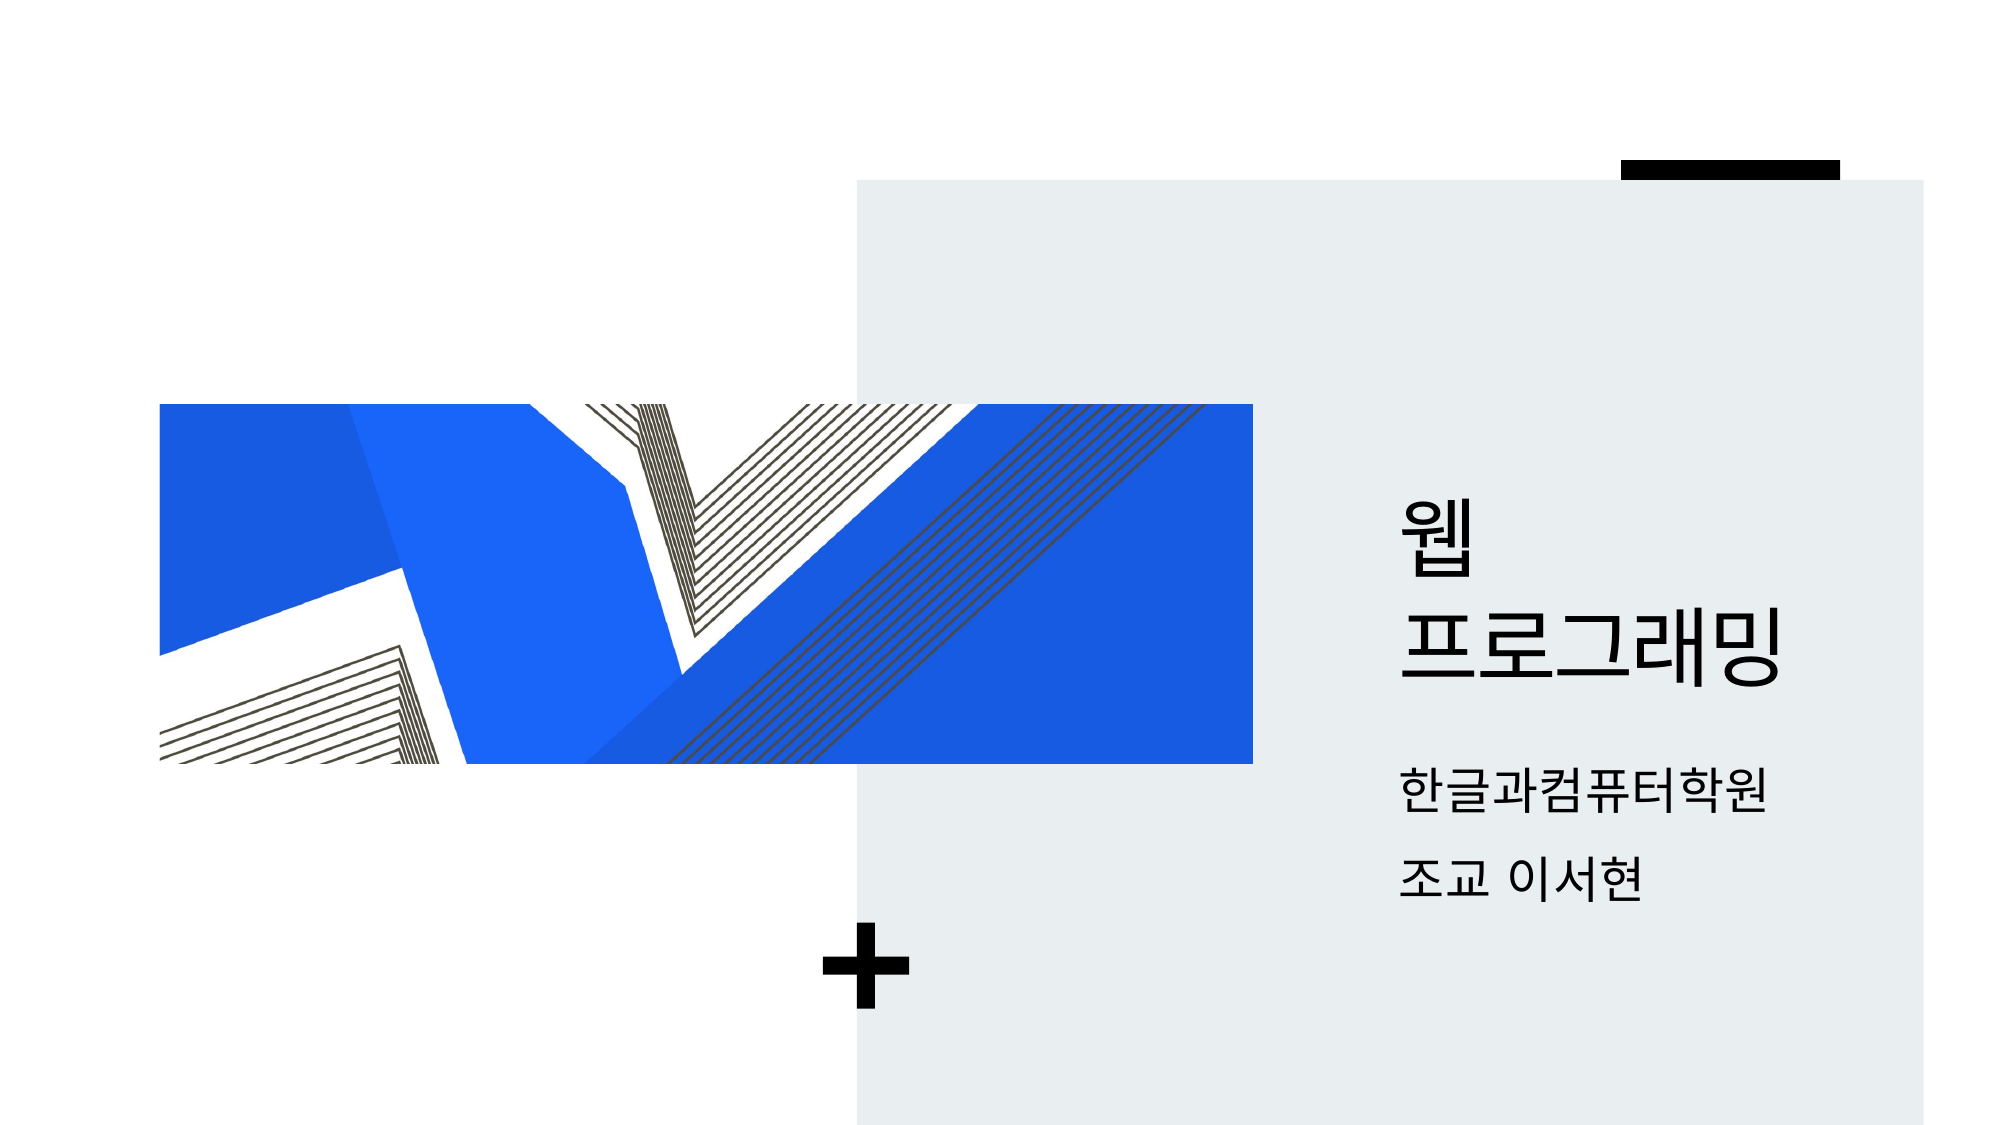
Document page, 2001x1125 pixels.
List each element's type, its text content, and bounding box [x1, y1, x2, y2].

title 웹 프로그래밍 [1380, 266, 1870, 714]
picture [159, 404, 1254, 764]
subtitle 한글과컴퓨터학원 조교 이서현 [1380, 732, 1870, 936]
